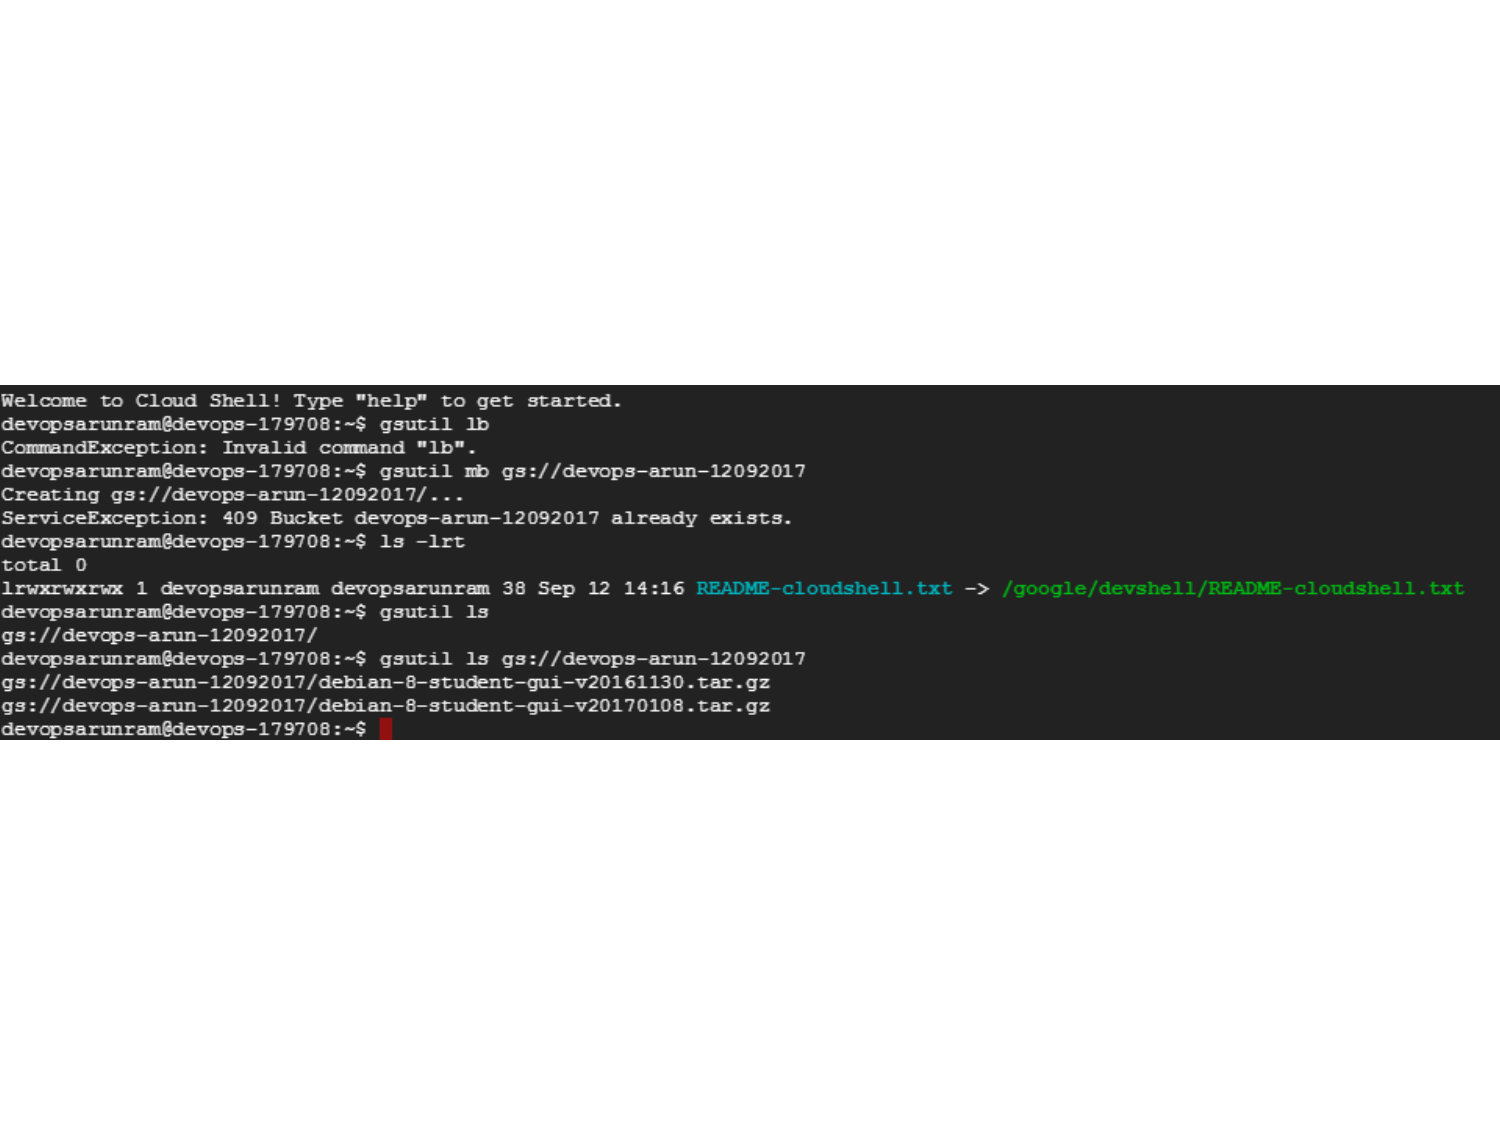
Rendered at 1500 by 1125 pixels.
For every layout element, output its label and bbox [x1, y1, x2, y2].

picture [0, 384, 1500, 740]
